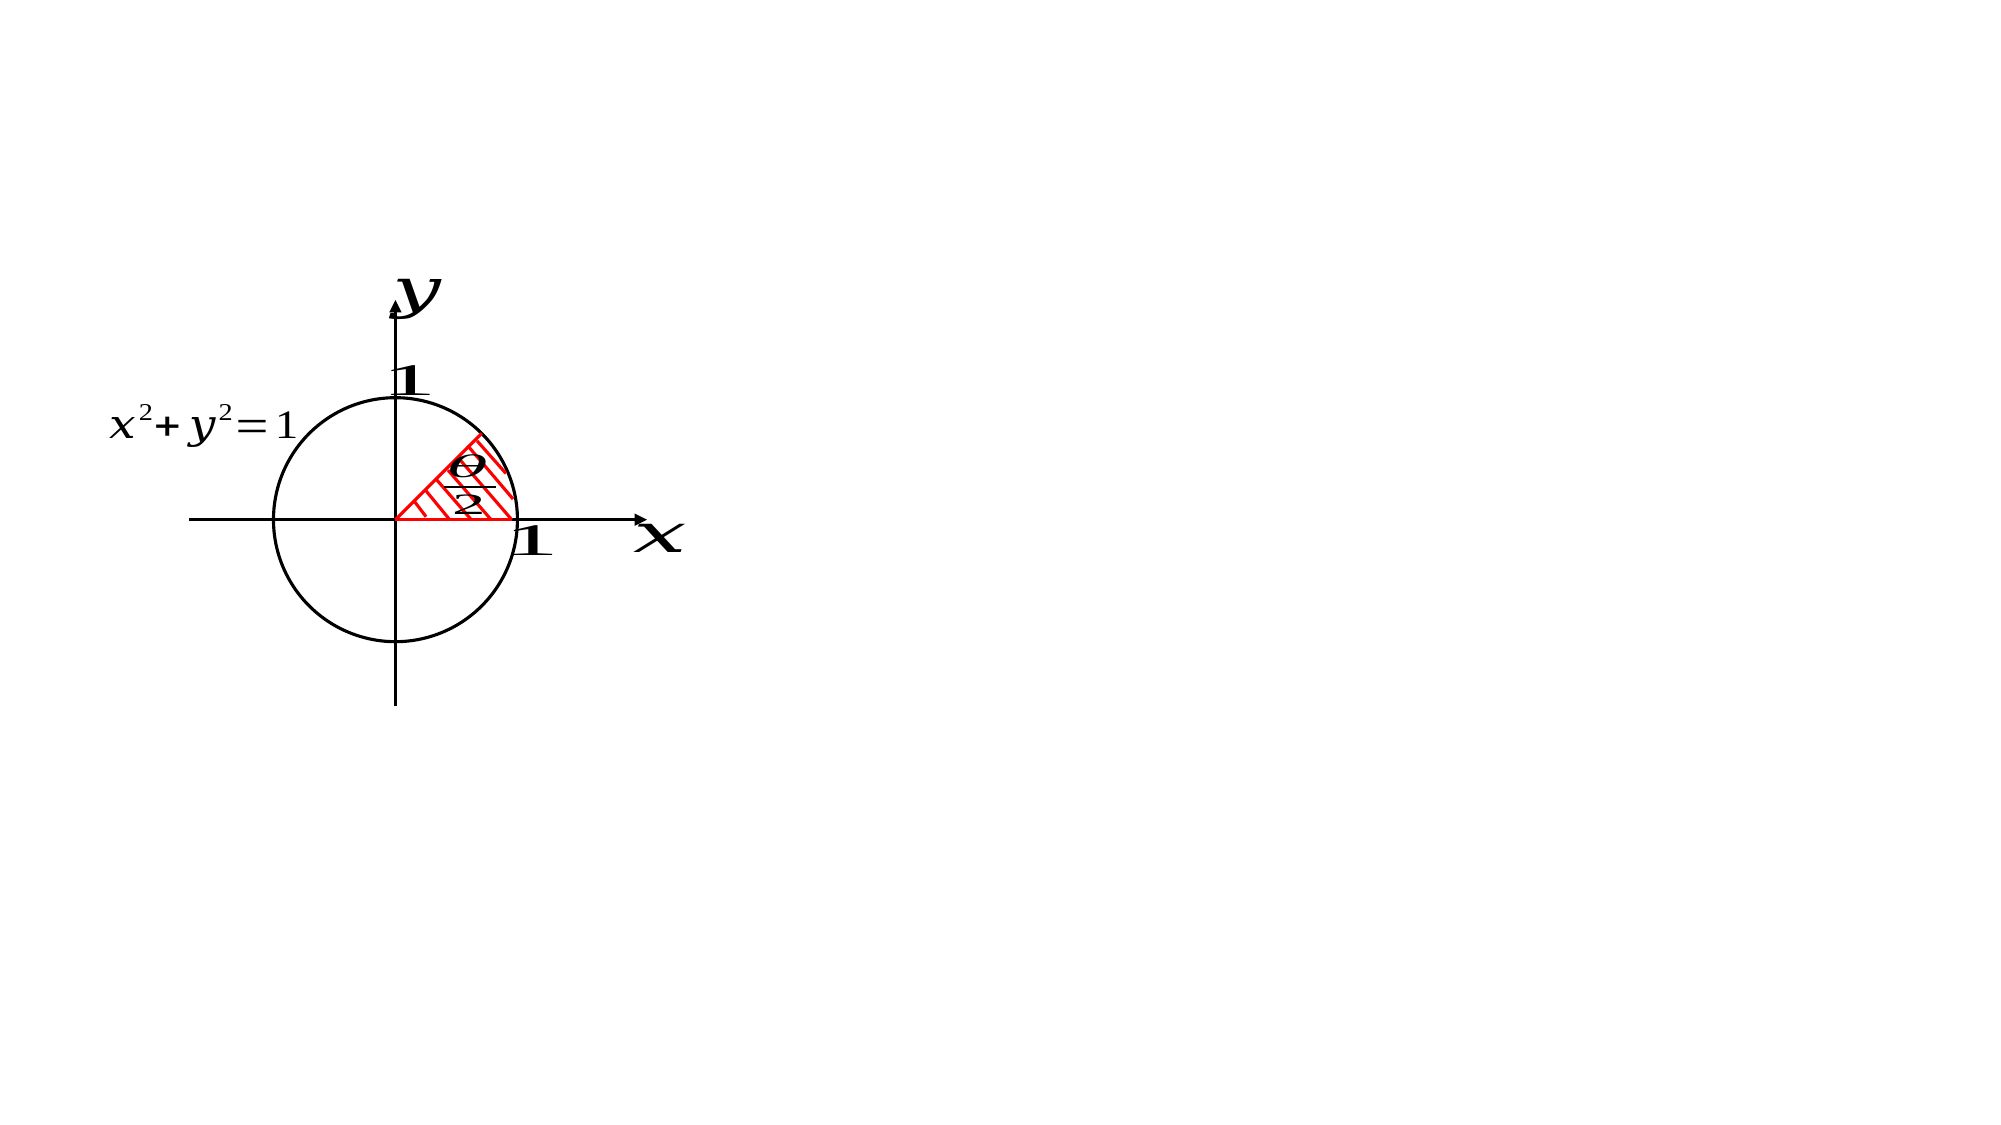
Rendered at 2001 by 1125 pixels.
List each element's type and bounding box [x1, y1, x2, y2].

text_box [476, 440, 506, 474]
text_box [396, 520, 519, 643]
text_box [272, 396, 395, 519]
text_box [272, 520, 395, 643]
text_box [467, 445, 514, 499]
text_box [426, 490, 435, 520]
text_box [435, 478, 447, 520]
text_box [414, 501, 426, 517]
text_box [395, 433, 482, 519]
text_box [447, 470, 458, 520]
text_box [396, 396, 490, 440]
text_box [458, 458, 512, 520]
text_box [512, 486, 519, 519]
